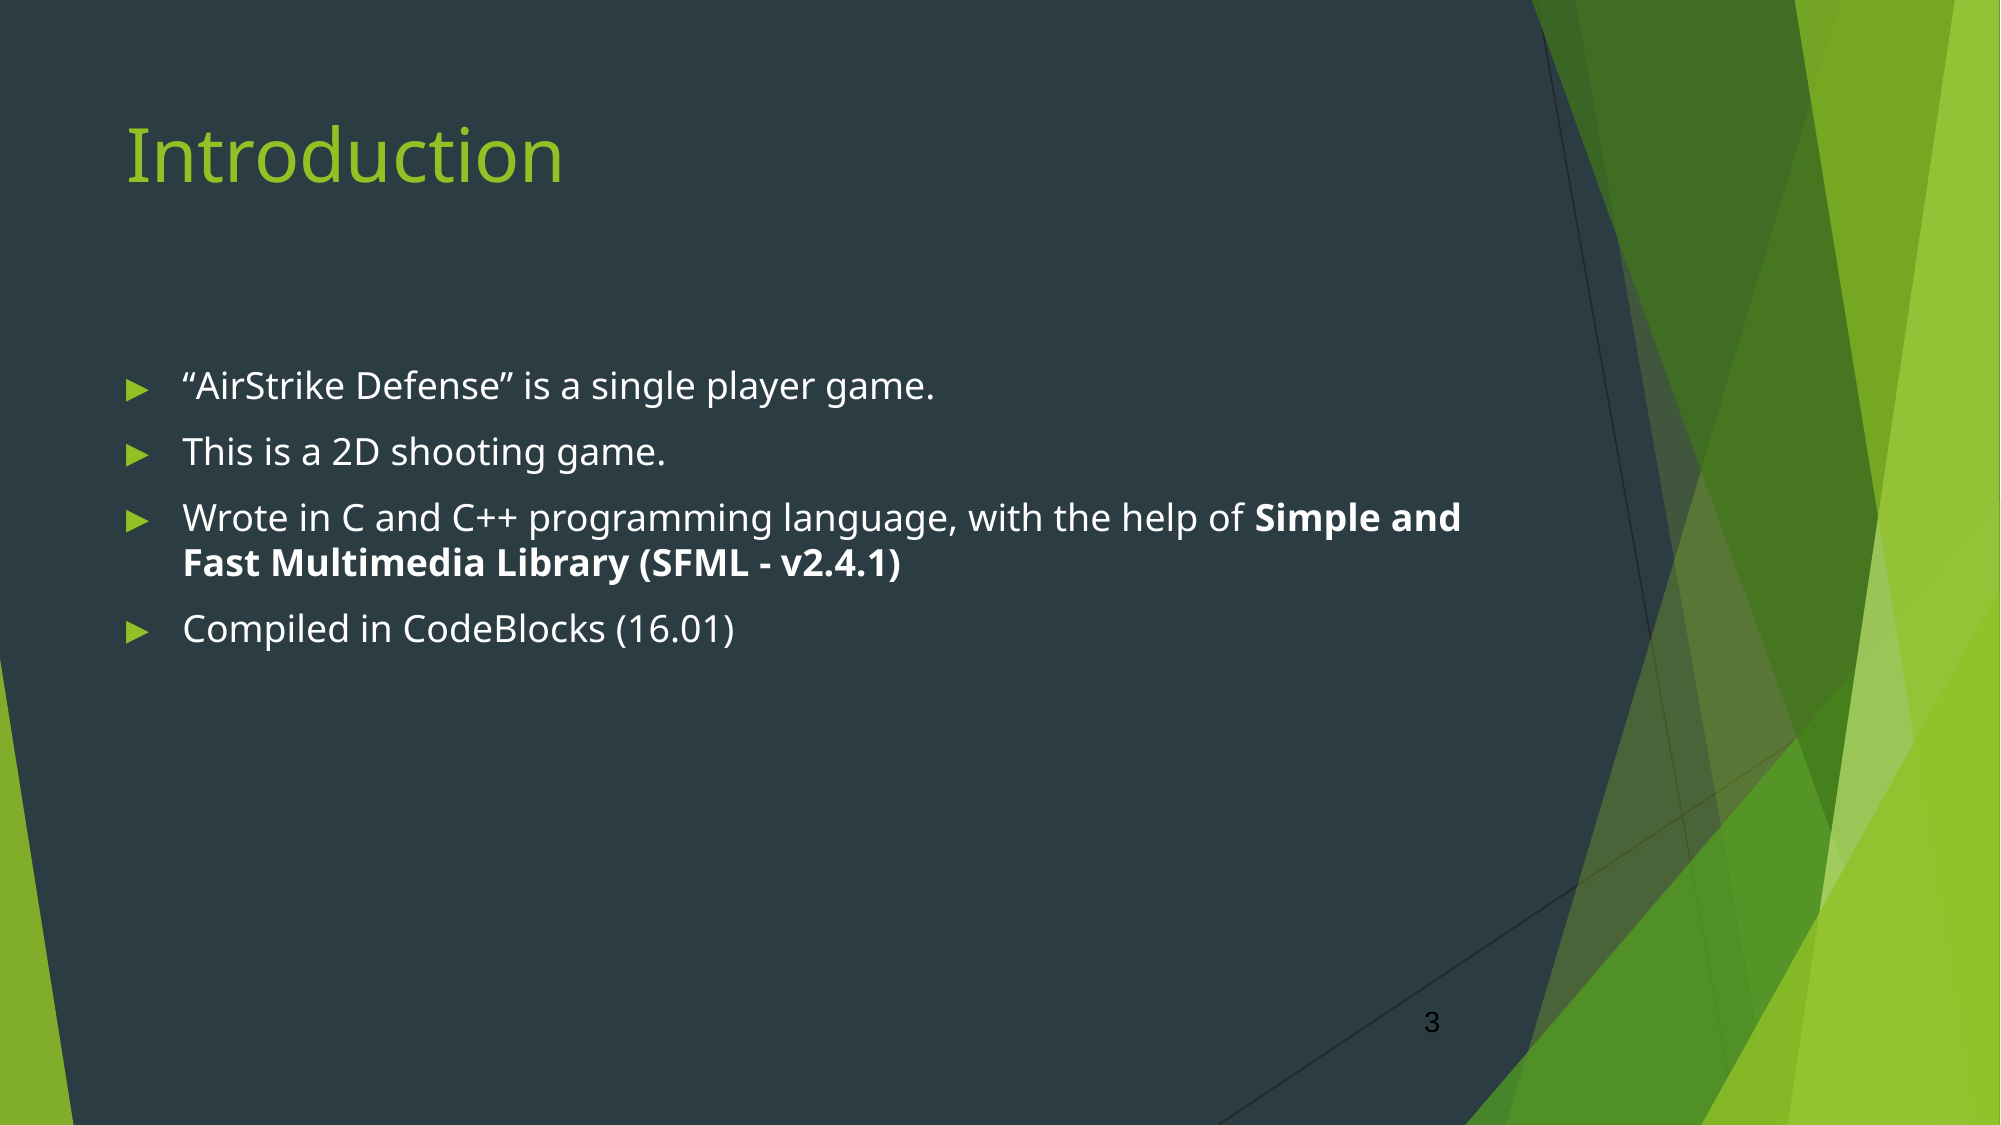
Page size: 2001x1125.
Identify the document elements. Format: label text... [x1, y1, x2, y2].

slide_number ‹#› [1409, 991, 1522, 1051]
list “AirStrike Defense” is a single player game. This is a 2D shooting game. Wrote in C and C++ programming language, with the help of Simple and Fast Multimedia Library (SFML - v2.4.1) Compiled in CodeBlocks (16.01) [111, 354, 1522, 992]
title Introduction [111, 99, 1522, 317]
